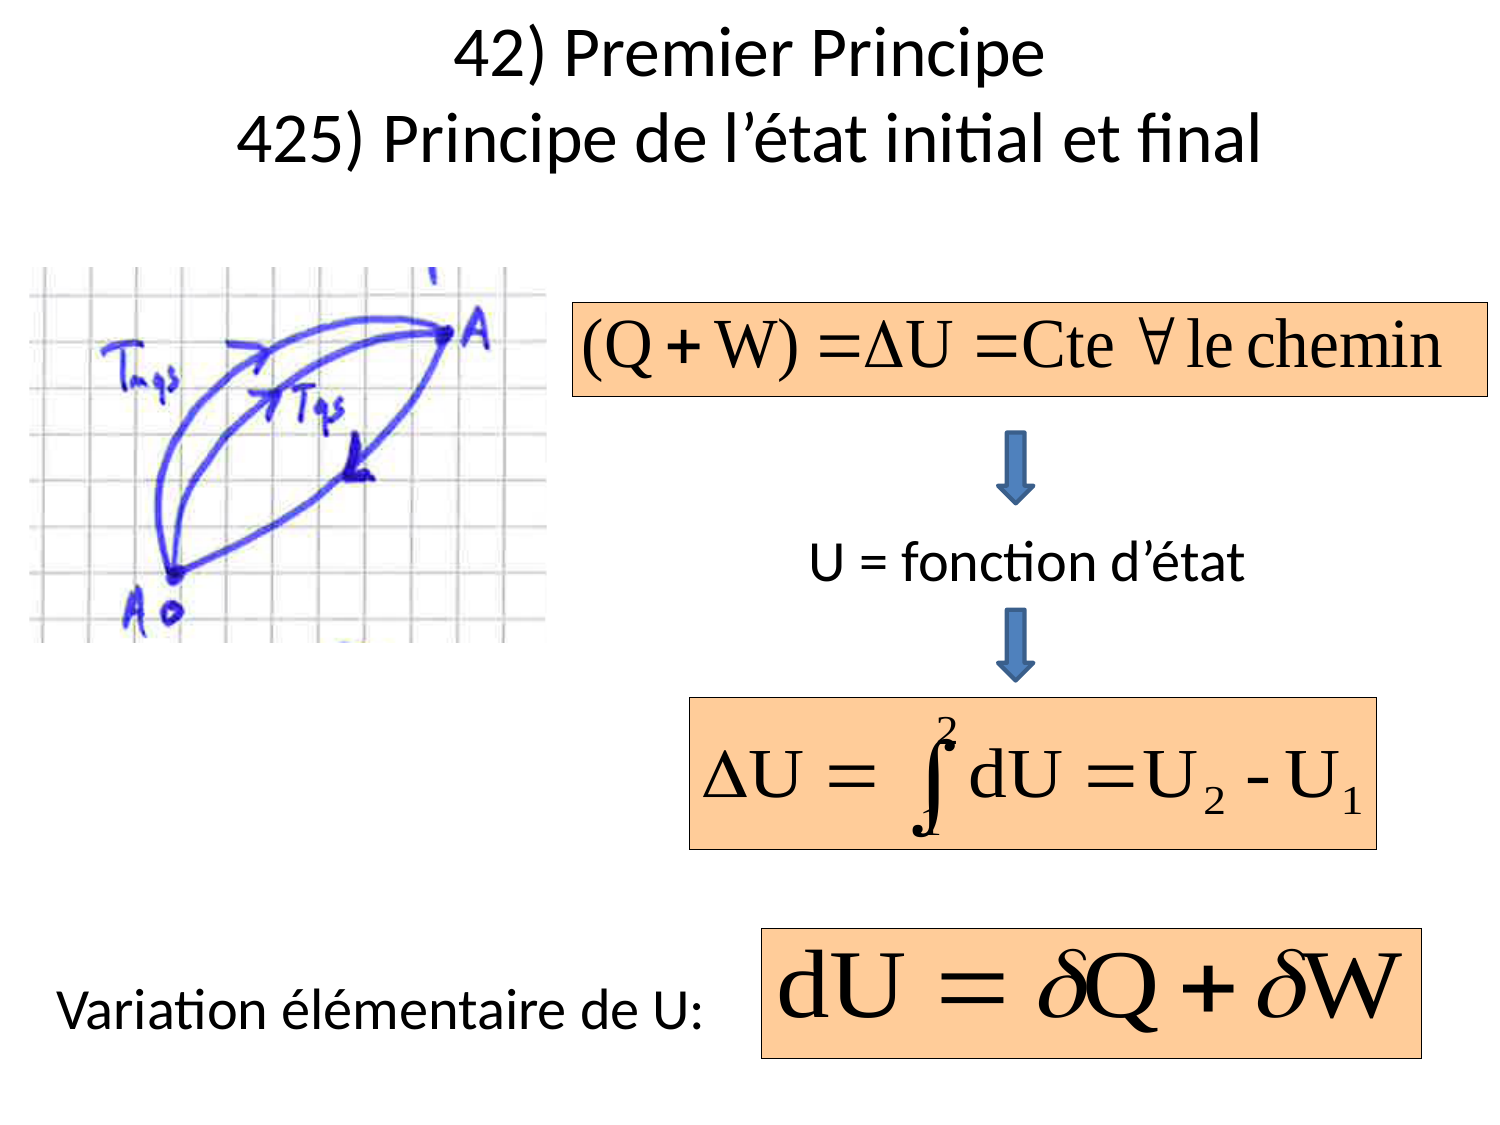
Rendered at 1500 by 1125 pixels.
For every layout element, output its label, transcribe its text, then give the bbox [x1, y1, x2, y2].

text_box U = fonction d’état [750, 515, 1306, 600]
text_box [572, 302, 1489, 397]
text_box Variation élémentaire de U: [41, 964, 739, 1049]
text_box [761, 928, 1422, 1059]
text_box [996, 430, 1036, 506]
text_box [996, 607, 1036, 683]
text_box 42) Premier Principe 425) Principe de l’état initial et final [74, 0, 1425, 185]
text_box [689, 697, 1377, 851]
picture [29, 266, 547, 643]
